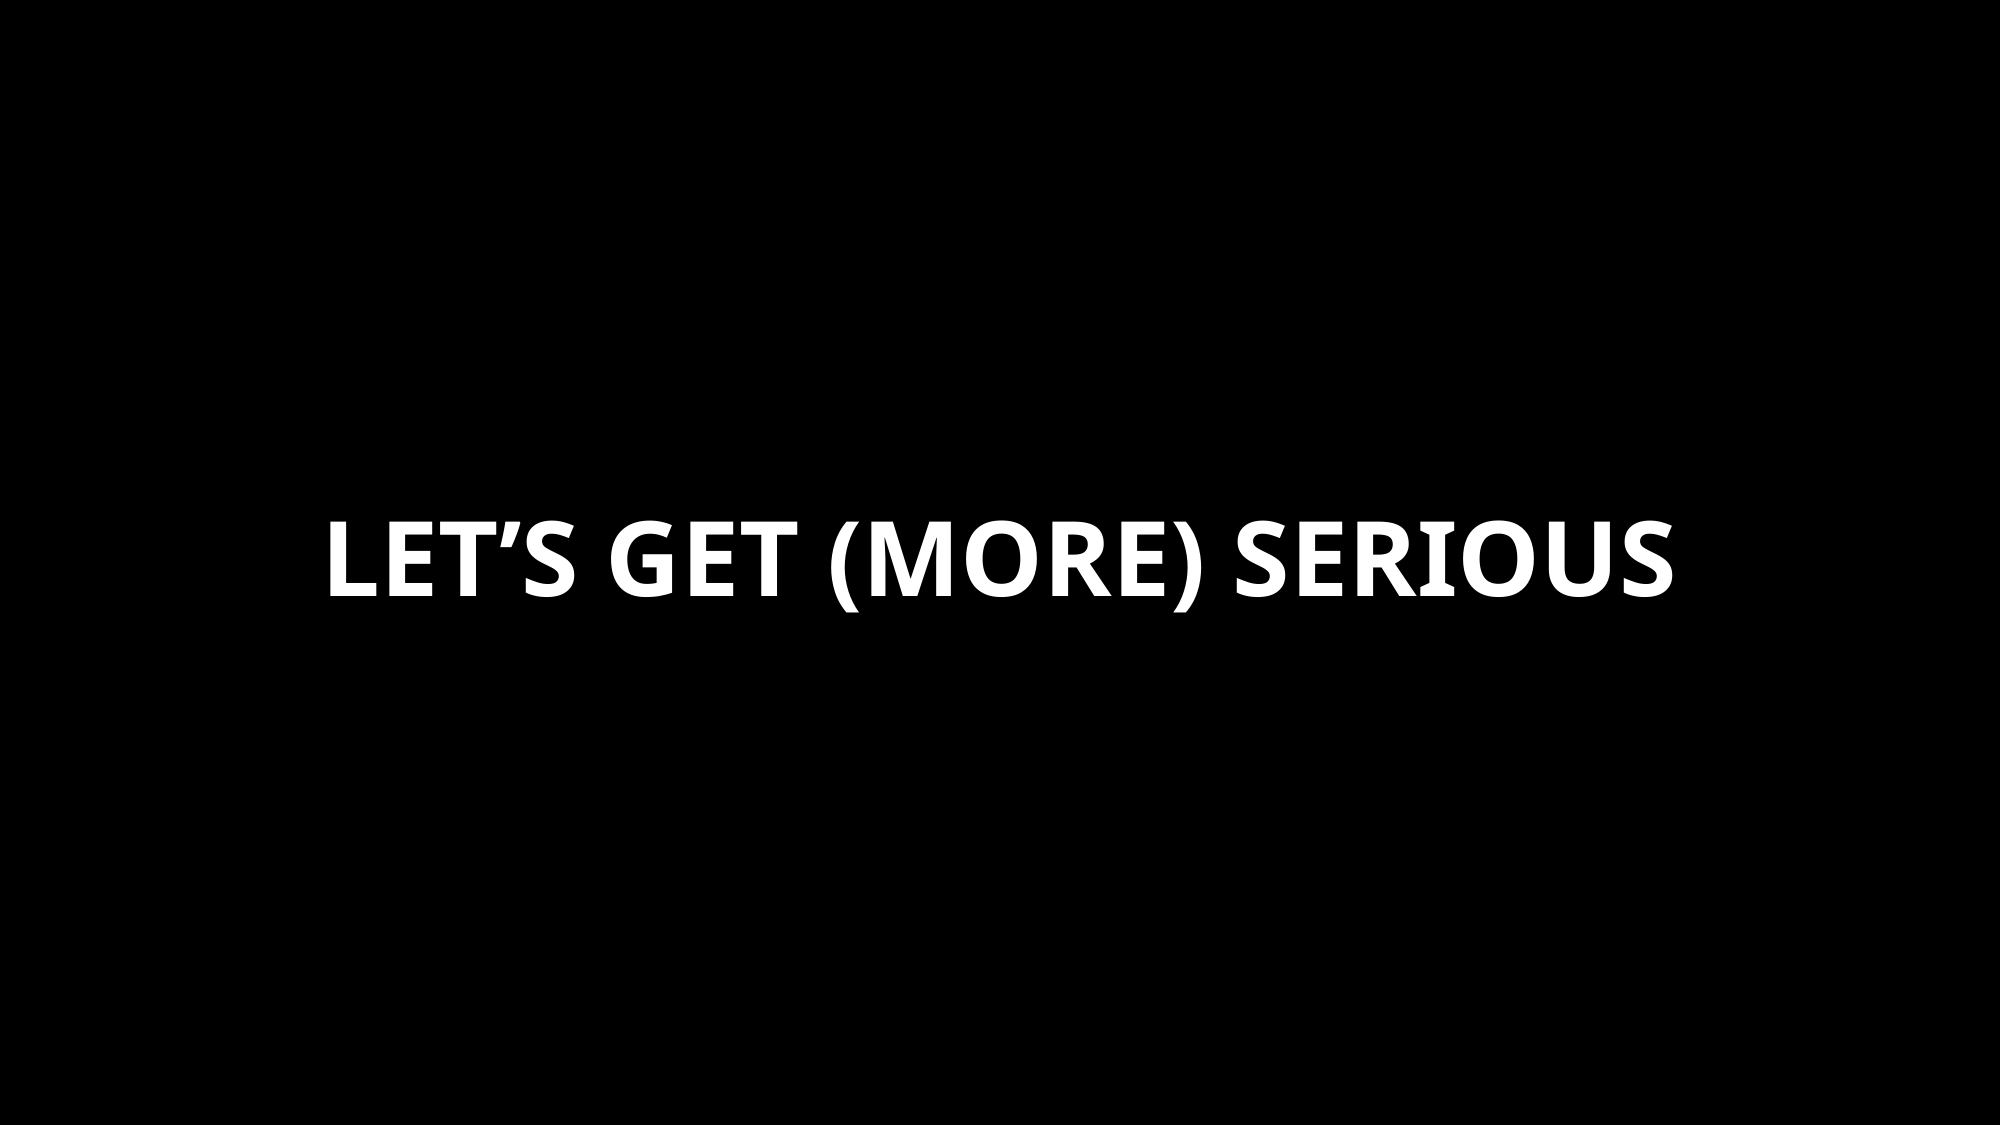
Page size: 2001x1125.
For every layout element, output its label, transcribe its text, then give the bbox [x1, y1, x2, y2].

title LET’S GET (MORE) SERIOUS [249, 366, 1750, 759]
